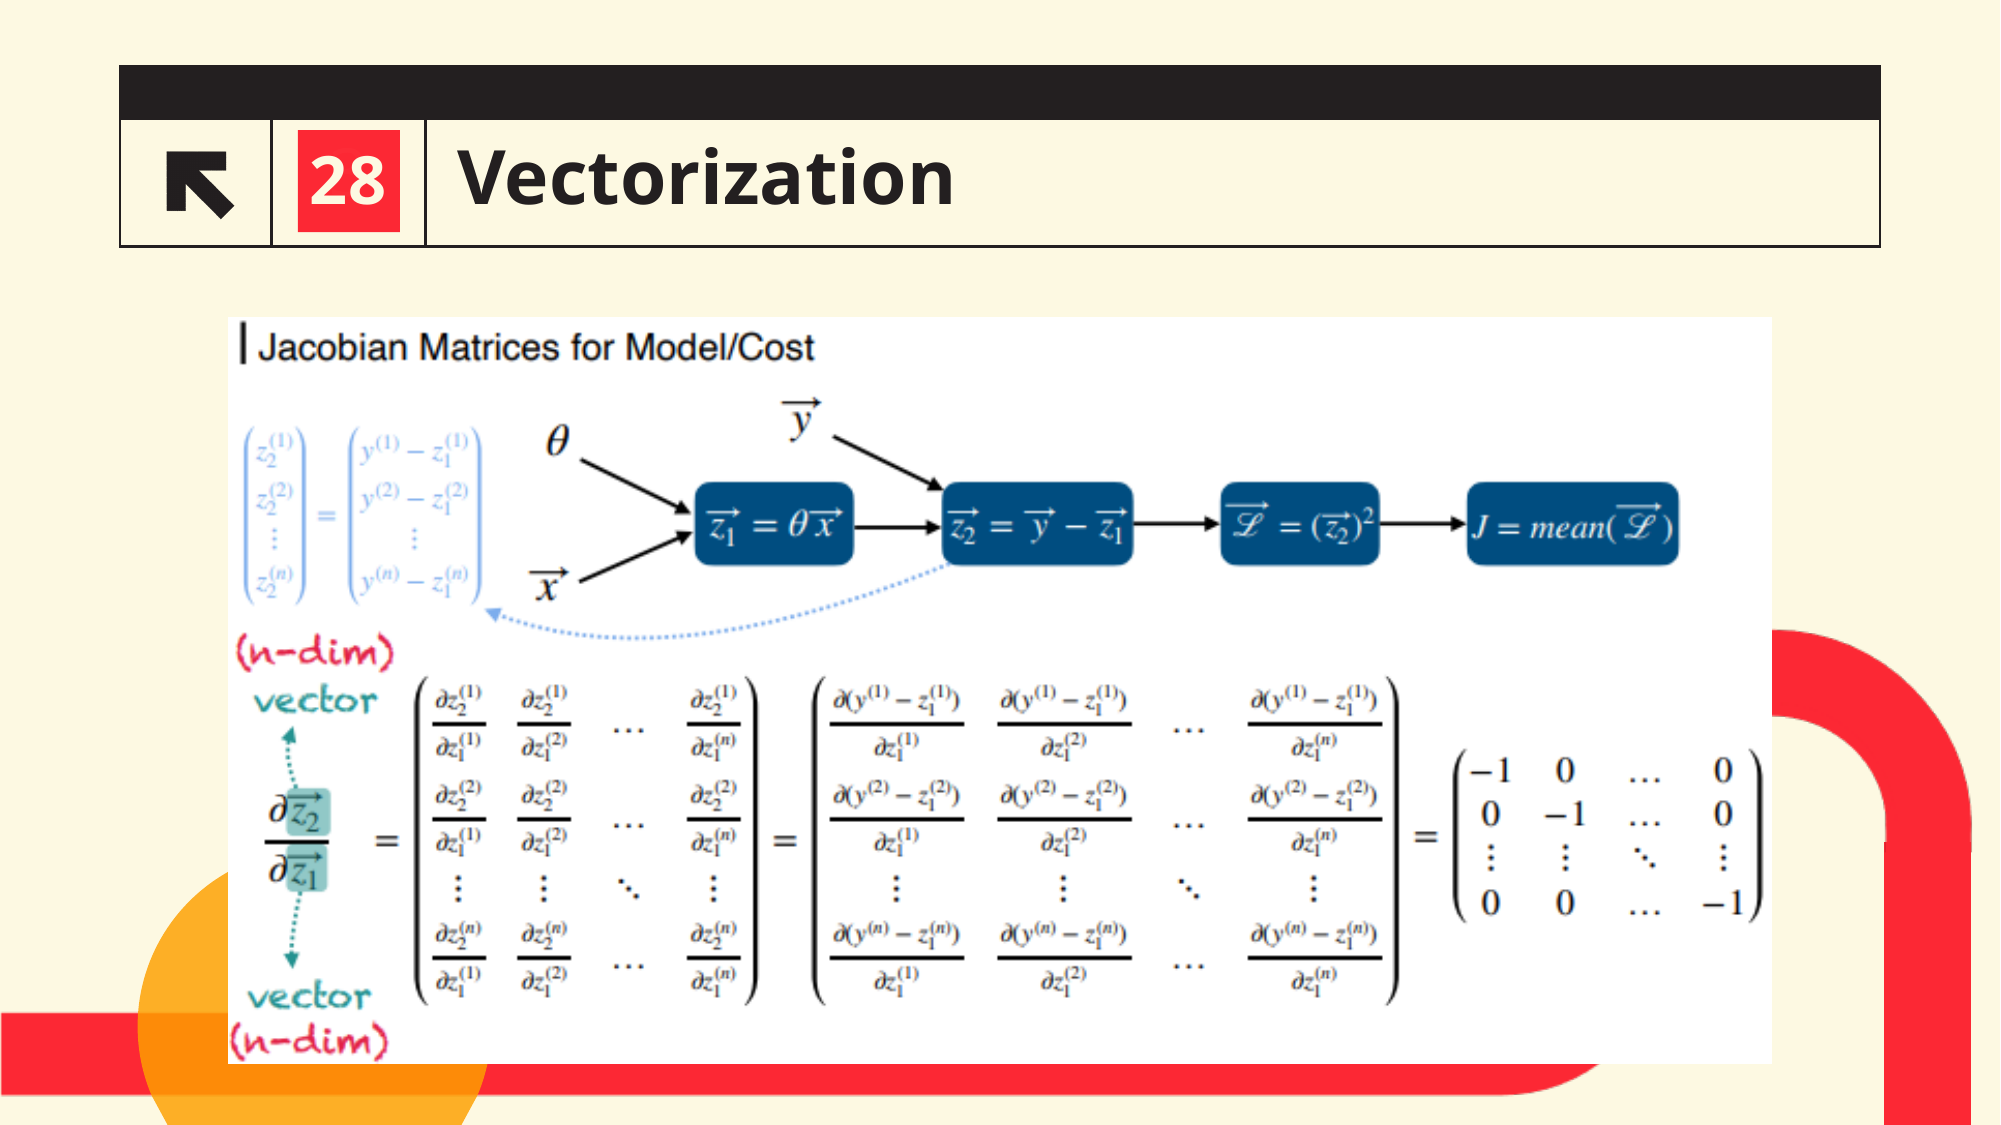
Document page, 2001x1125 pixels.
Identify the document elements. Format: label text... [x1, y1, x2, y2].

slide_number 28 [271, 132, 426, 235]
picture [0, 317, 2001, 1125]
picture [121, 105, 271, 258]
title Vectorization [442, 116, 1880, 244]
